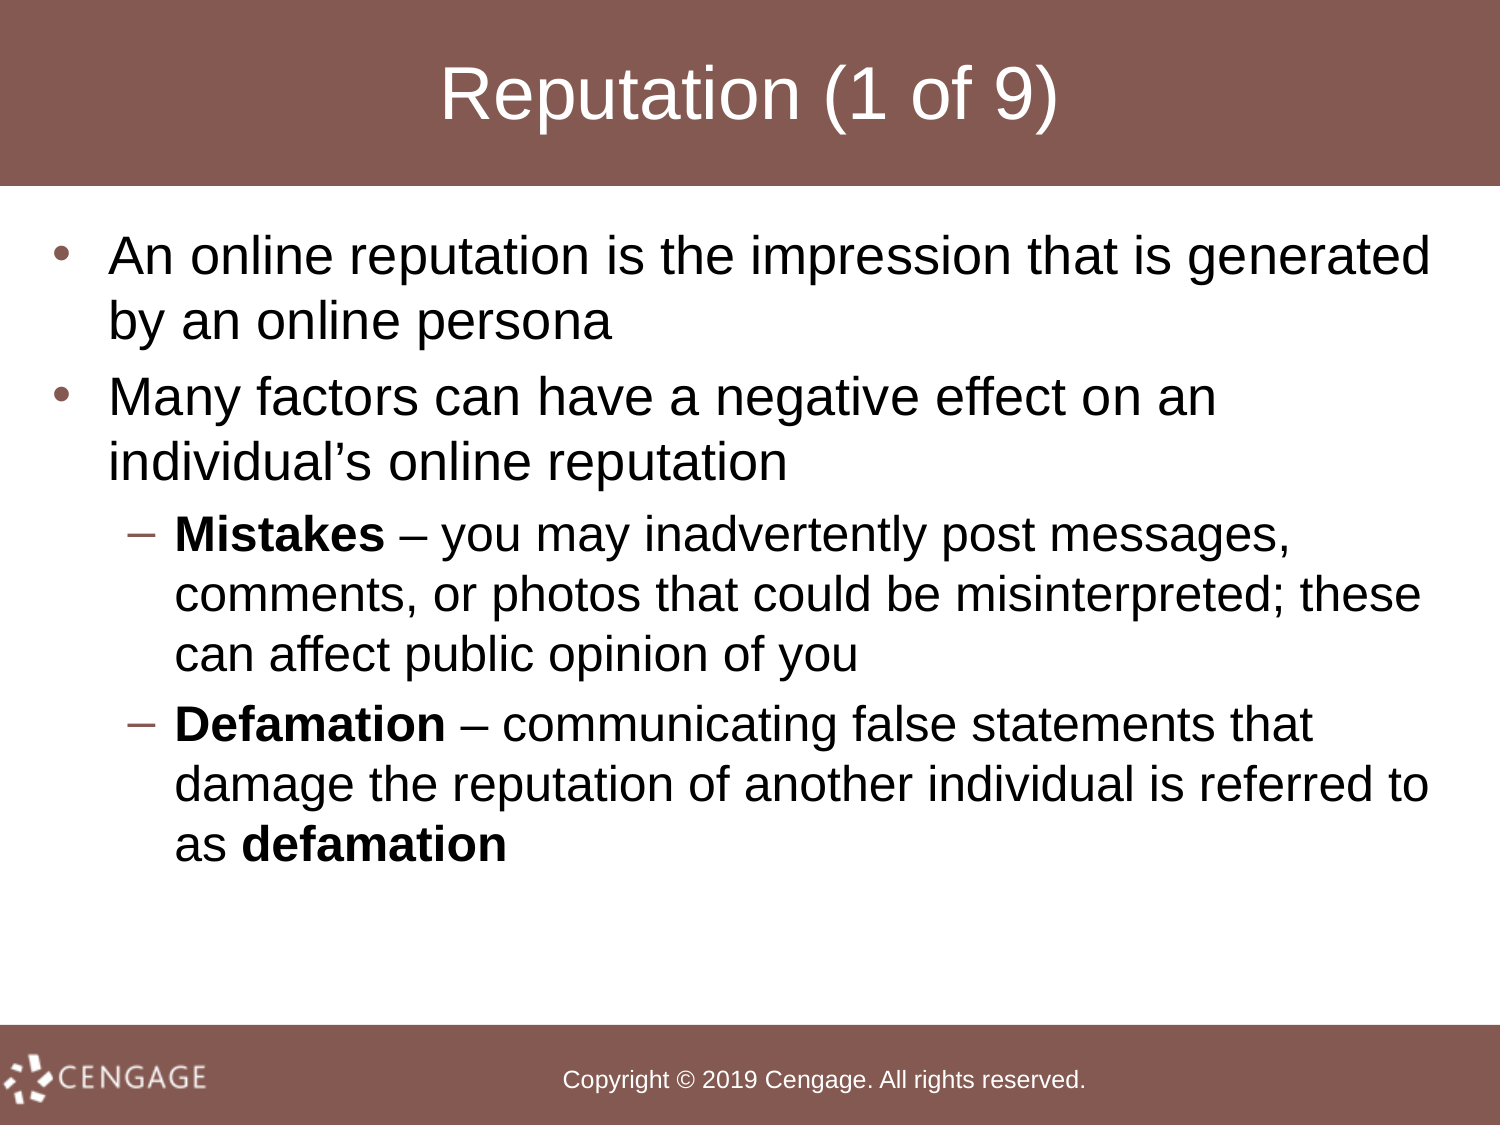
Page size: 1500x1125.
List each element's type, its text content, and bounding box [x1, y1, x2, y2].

picture [0, 1051, 211, 1106]
title Reputation (1 of 9) [75, 4, 1425, 175]
list An online reputation is the impression that is generated by an online persona Many factors can have a negative effect on an individual’s online reputation Mistakes – you may inadvertently post messages, comments, or photos that could be misinterpreted; these can affect public opinion of you Defamation – communicating false statements that damage the reputation of another individual is referred to as defamation [37, 212, 1475, 1005]
